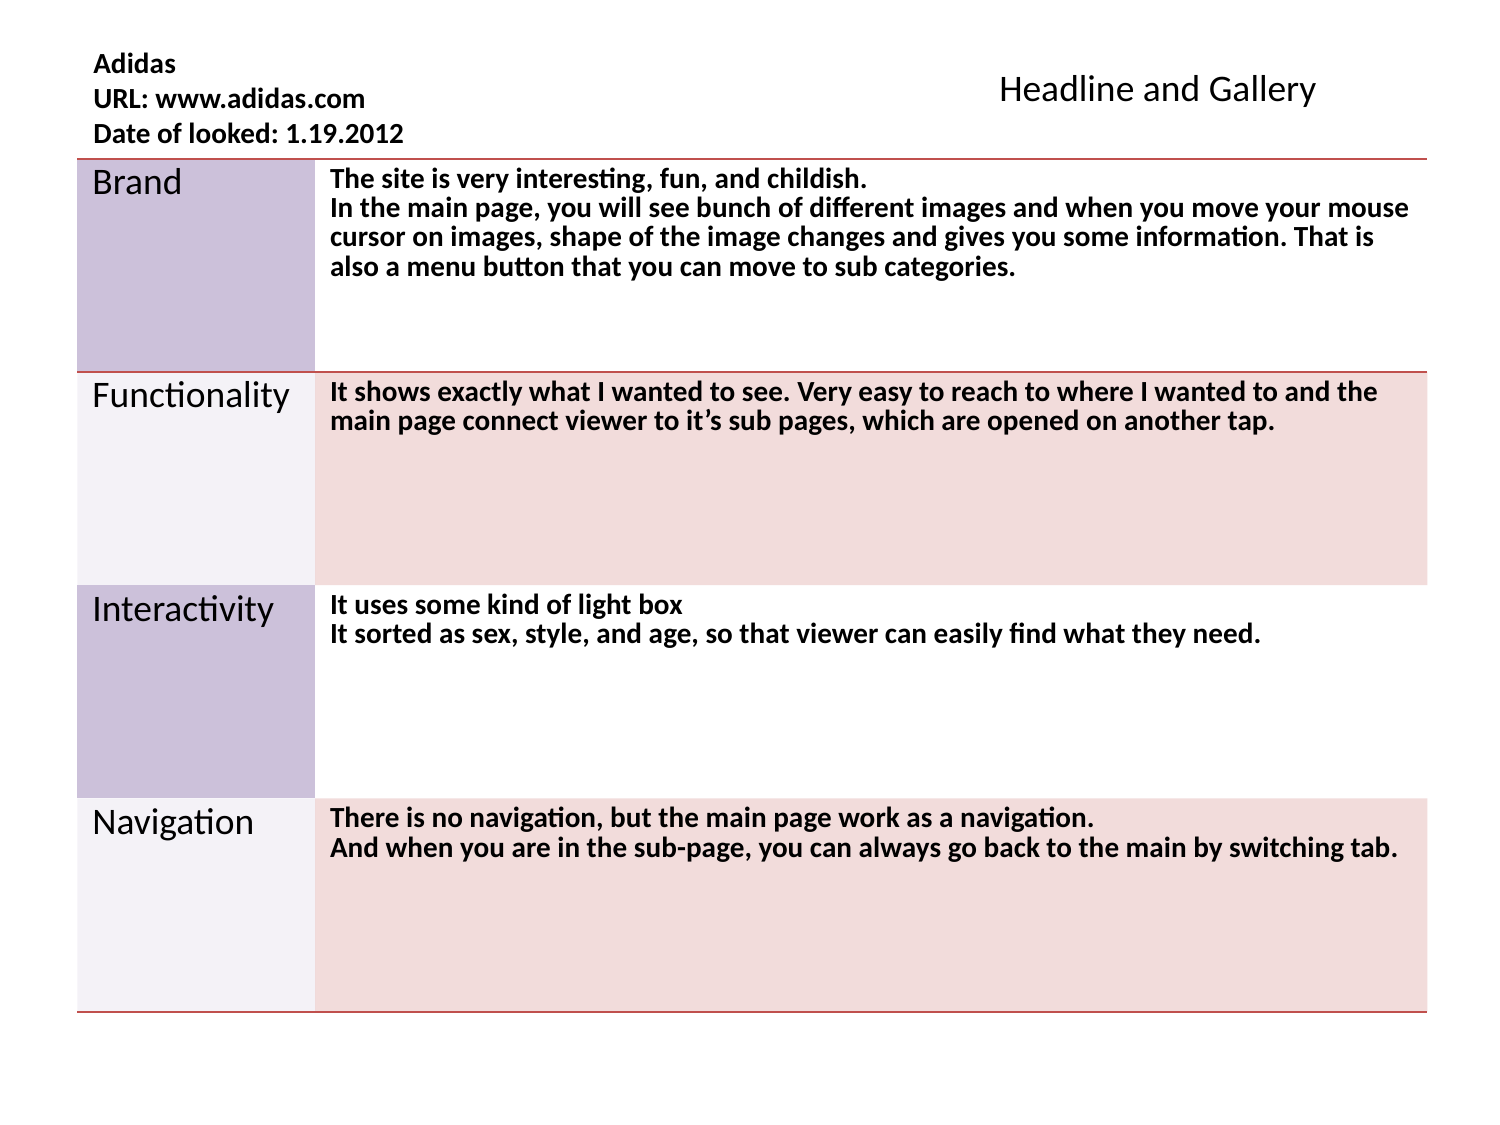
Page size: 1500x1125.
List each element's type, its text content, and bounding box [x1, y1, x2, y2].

table_cell Functionality [77, 373, 315, 585]
text_box Adidas URL: www.adidas.com Date of looked: 1.19.2012 [78, 37, 772, 158]
table_cell Navigation [77, 798, 315, 1011]
table_header Brand [77, 160, 315, 371]
text_box Headline and Gallery [984, 56, 1426, 117]
table_cell It shows exactly what I wanted to see. Very easy to reach to where I wanted to and the main page connect viewer to it’s sub pages, which are opened on another tap. [315, 373, 1427, 585]
table_header The site is very interesting, fun, and childish. In the main page, you will see bunch of different images and when you move your mouse cursor on images, shape of the image changes and gives you some information. That is also a menu button that you can move to sub categories. [315, 160, 1427, 371]
table_cell There is no navigation, but the main page work as a navigation. And when you are in the sub-page, you can always go back to the main by switching tab. [315, 798, 1427, 1011]
table_cell Interactivity [77, 585, 315, 798]
table_cell It uses some kind of light box It sorted as sex, style, and age, so that viewer can easily find what they need. [315, 585, 1427, 798]
